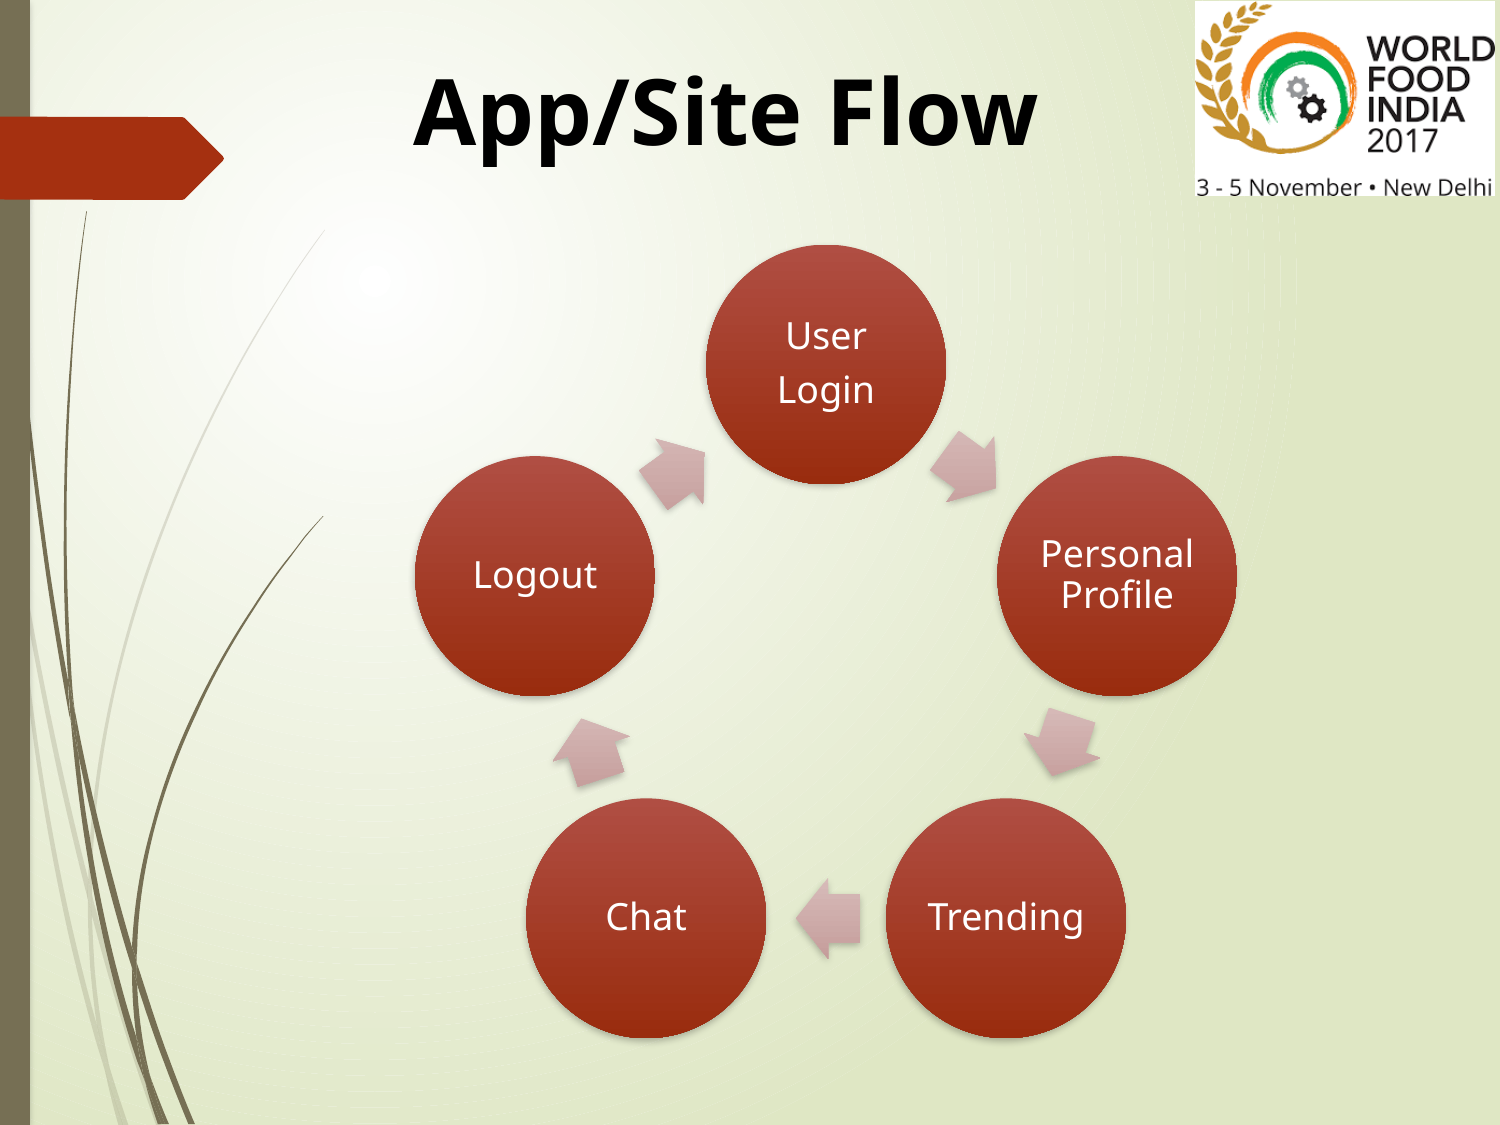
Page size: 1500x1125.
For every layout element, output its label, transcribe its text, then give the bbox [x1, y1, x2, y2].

text_box App/Site Flow [374, 46, 1102, 172]
picture [1194, 0, 1496, 196]
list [241, 244, 1412, 1039]
